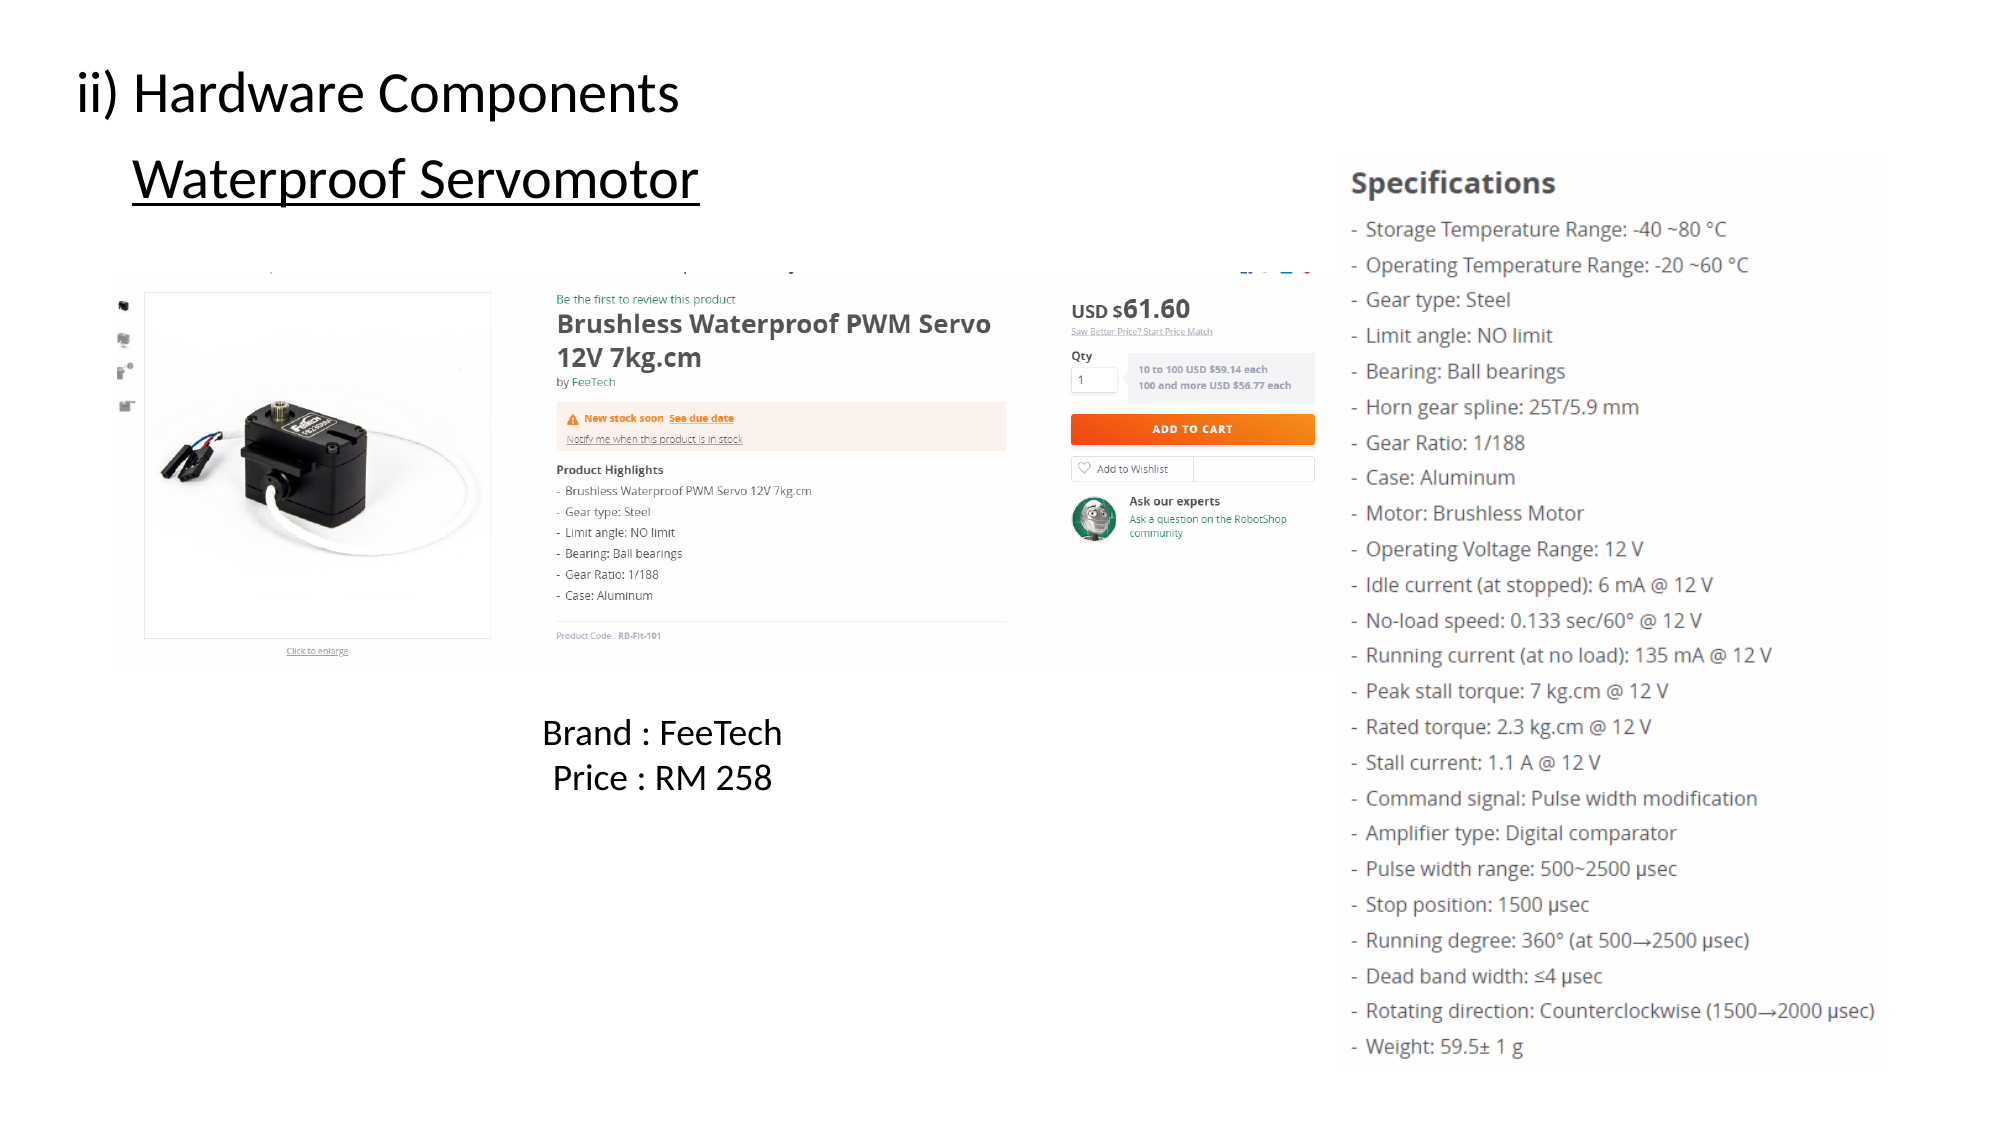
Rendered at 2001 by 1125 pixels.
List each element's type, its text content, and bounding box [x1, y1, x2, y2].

text_box Brand : FeeTech Price : RM 258 [440, 700, 886, 805]
picture [117, 154, 1883, 1065]
text_box ii) Hardware Components [61, 47, 777, 132]
text_box Waterproof Servomotor [117, 132, 763, 218]
